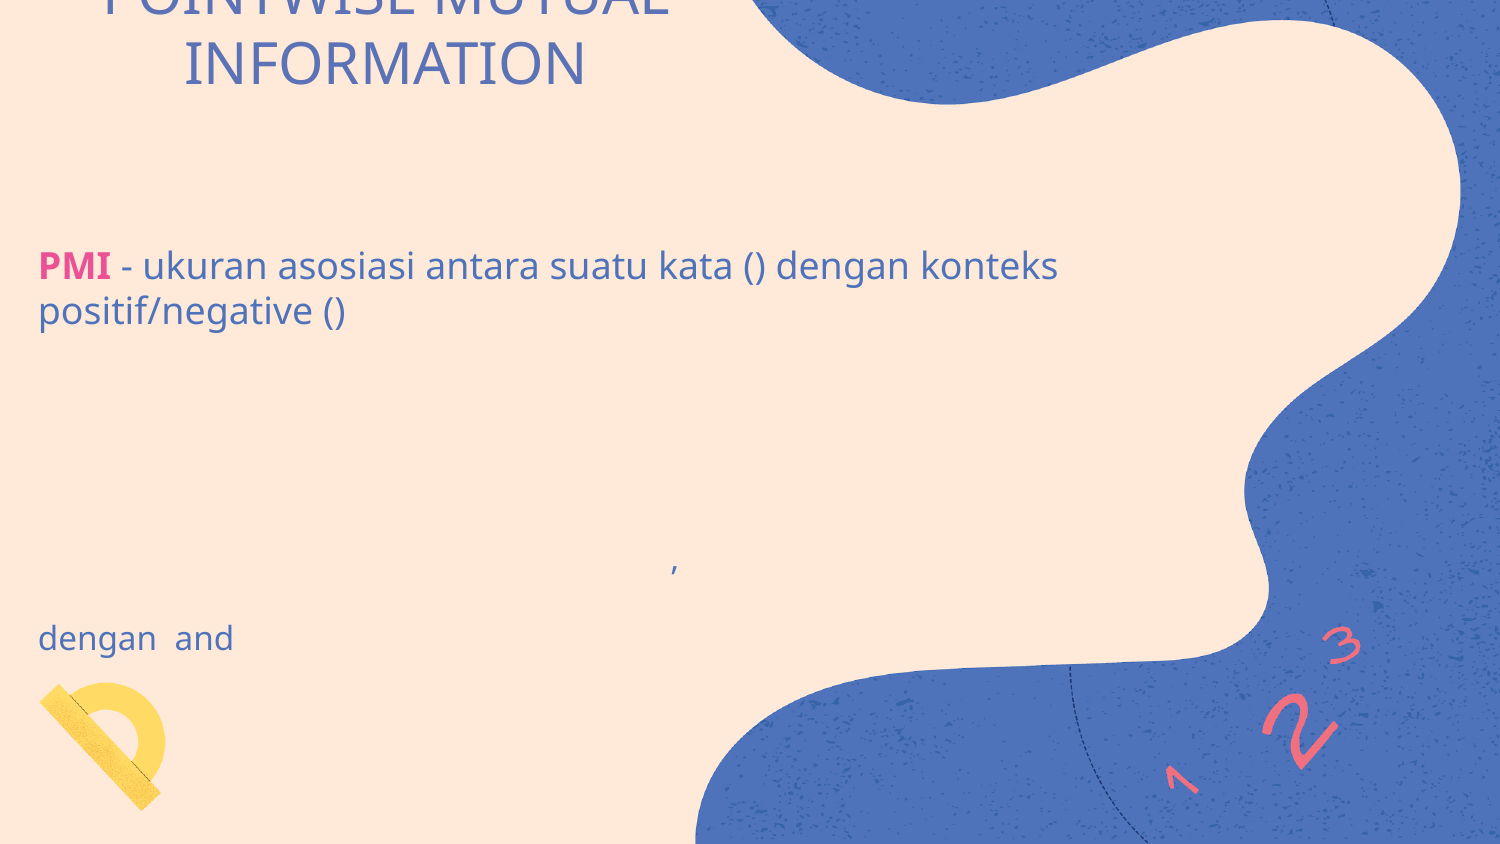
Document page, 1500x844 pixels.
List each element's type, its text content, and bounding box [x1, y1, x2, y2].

picture [0, 0, 1500, 844]
title POINTWISE MUTUAL INFORMATION [0, 0, 860, 111]
